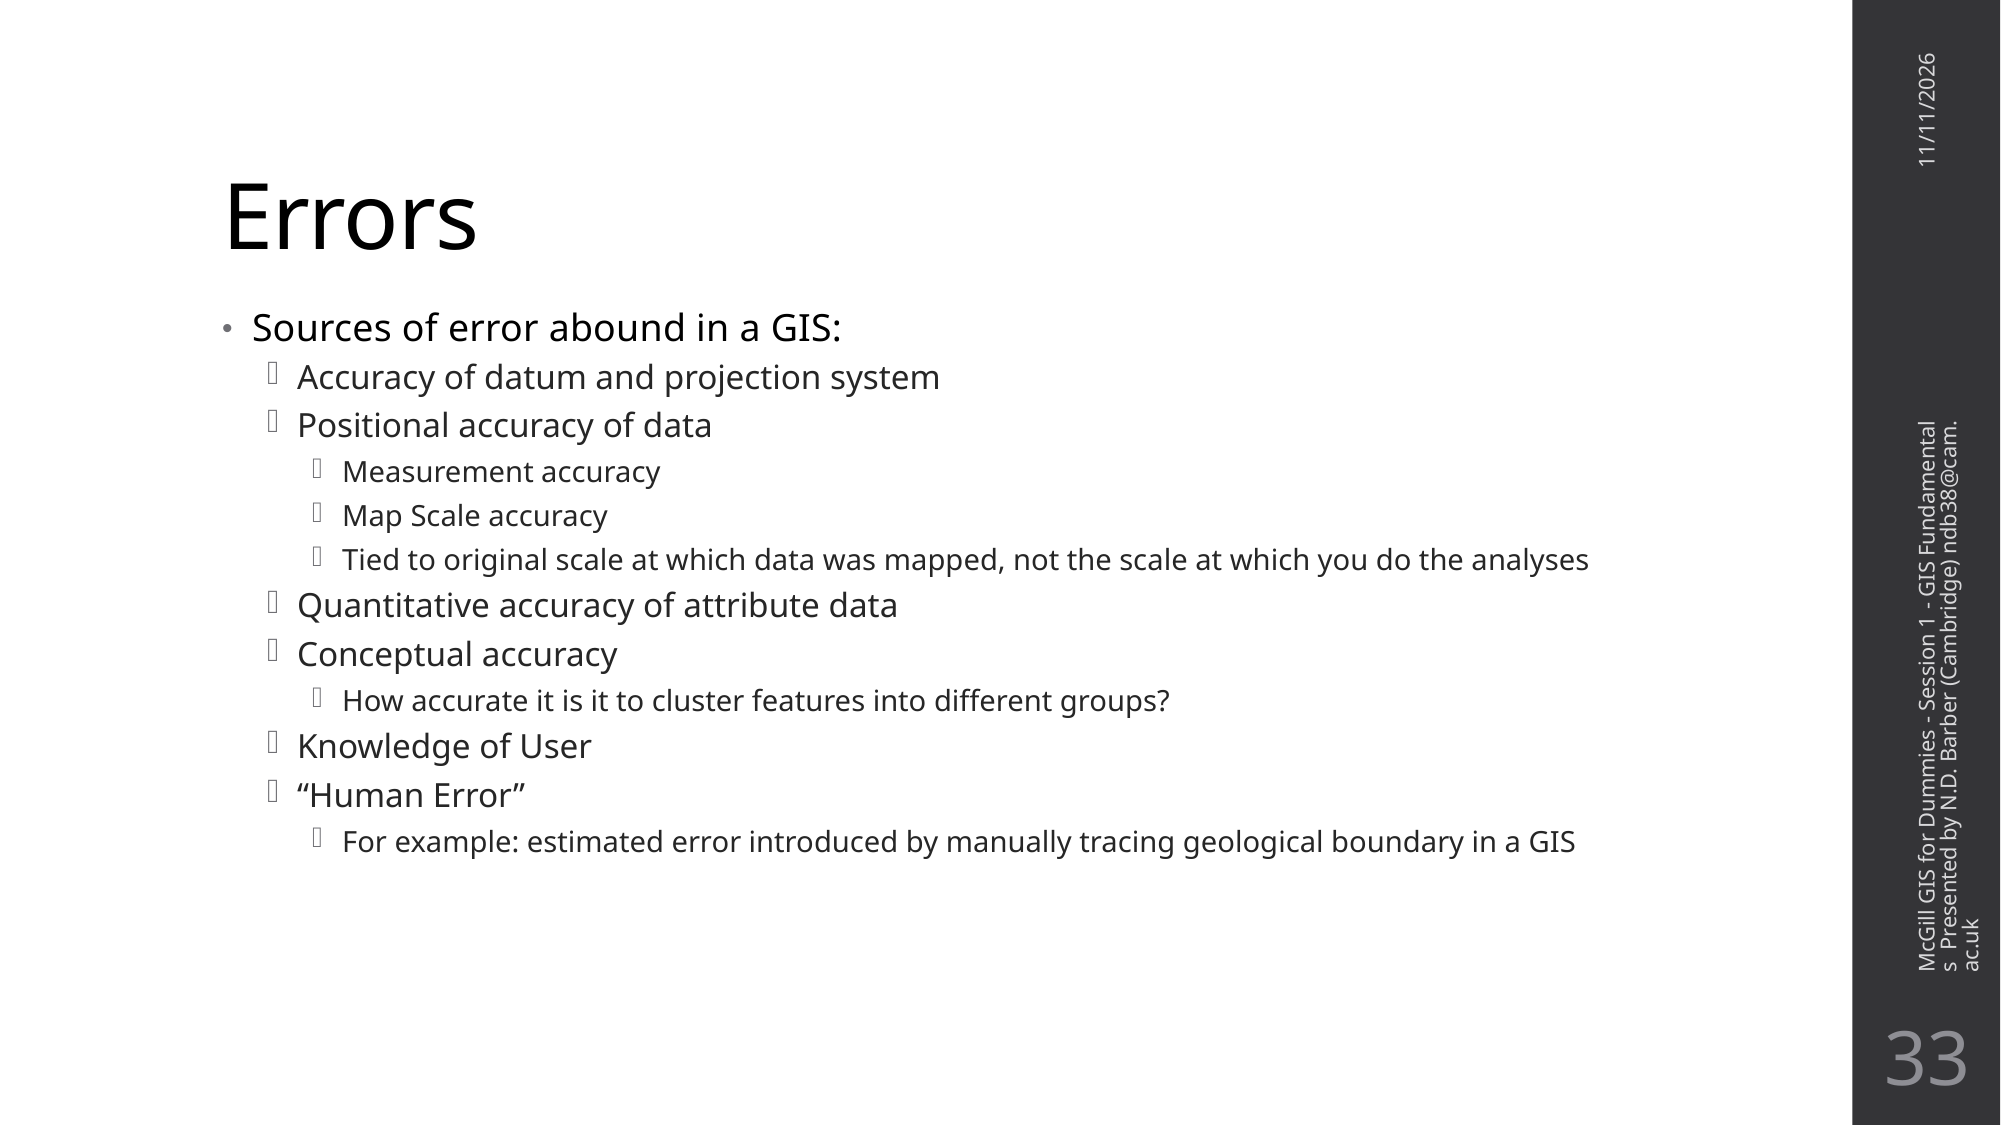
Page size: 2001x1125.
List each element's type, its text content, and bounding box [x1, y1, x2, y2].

title Errors [206, 60, 1797, 278]
list Sources of error abound in a GIS: Accuracy of datum and projection system Positional accuracy of data Measurement accuracy Map Scale accuracy Tied to original scale at which data was mapped, not the scale at which you do the analyses Quantitative accuracy of attribute data Conceptual accuracy How accurate it is it to cluster features into different groups? Knowledge of User “Human Error” For example: estimated error introduced by manually tracing geological boundary in a GIS [206, 299, 1617, 1014]
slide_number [1897, 37, 1958, 351]
slide_number 32 [1852, 1012, 2000, 1110]
footer McGill GIS for Dummies - Session 1 - GIS Fundamentals Presented by N.D. Barber (Cambridge) ndb38@cam.ac.uk [1897, 400, 1958, 988]
